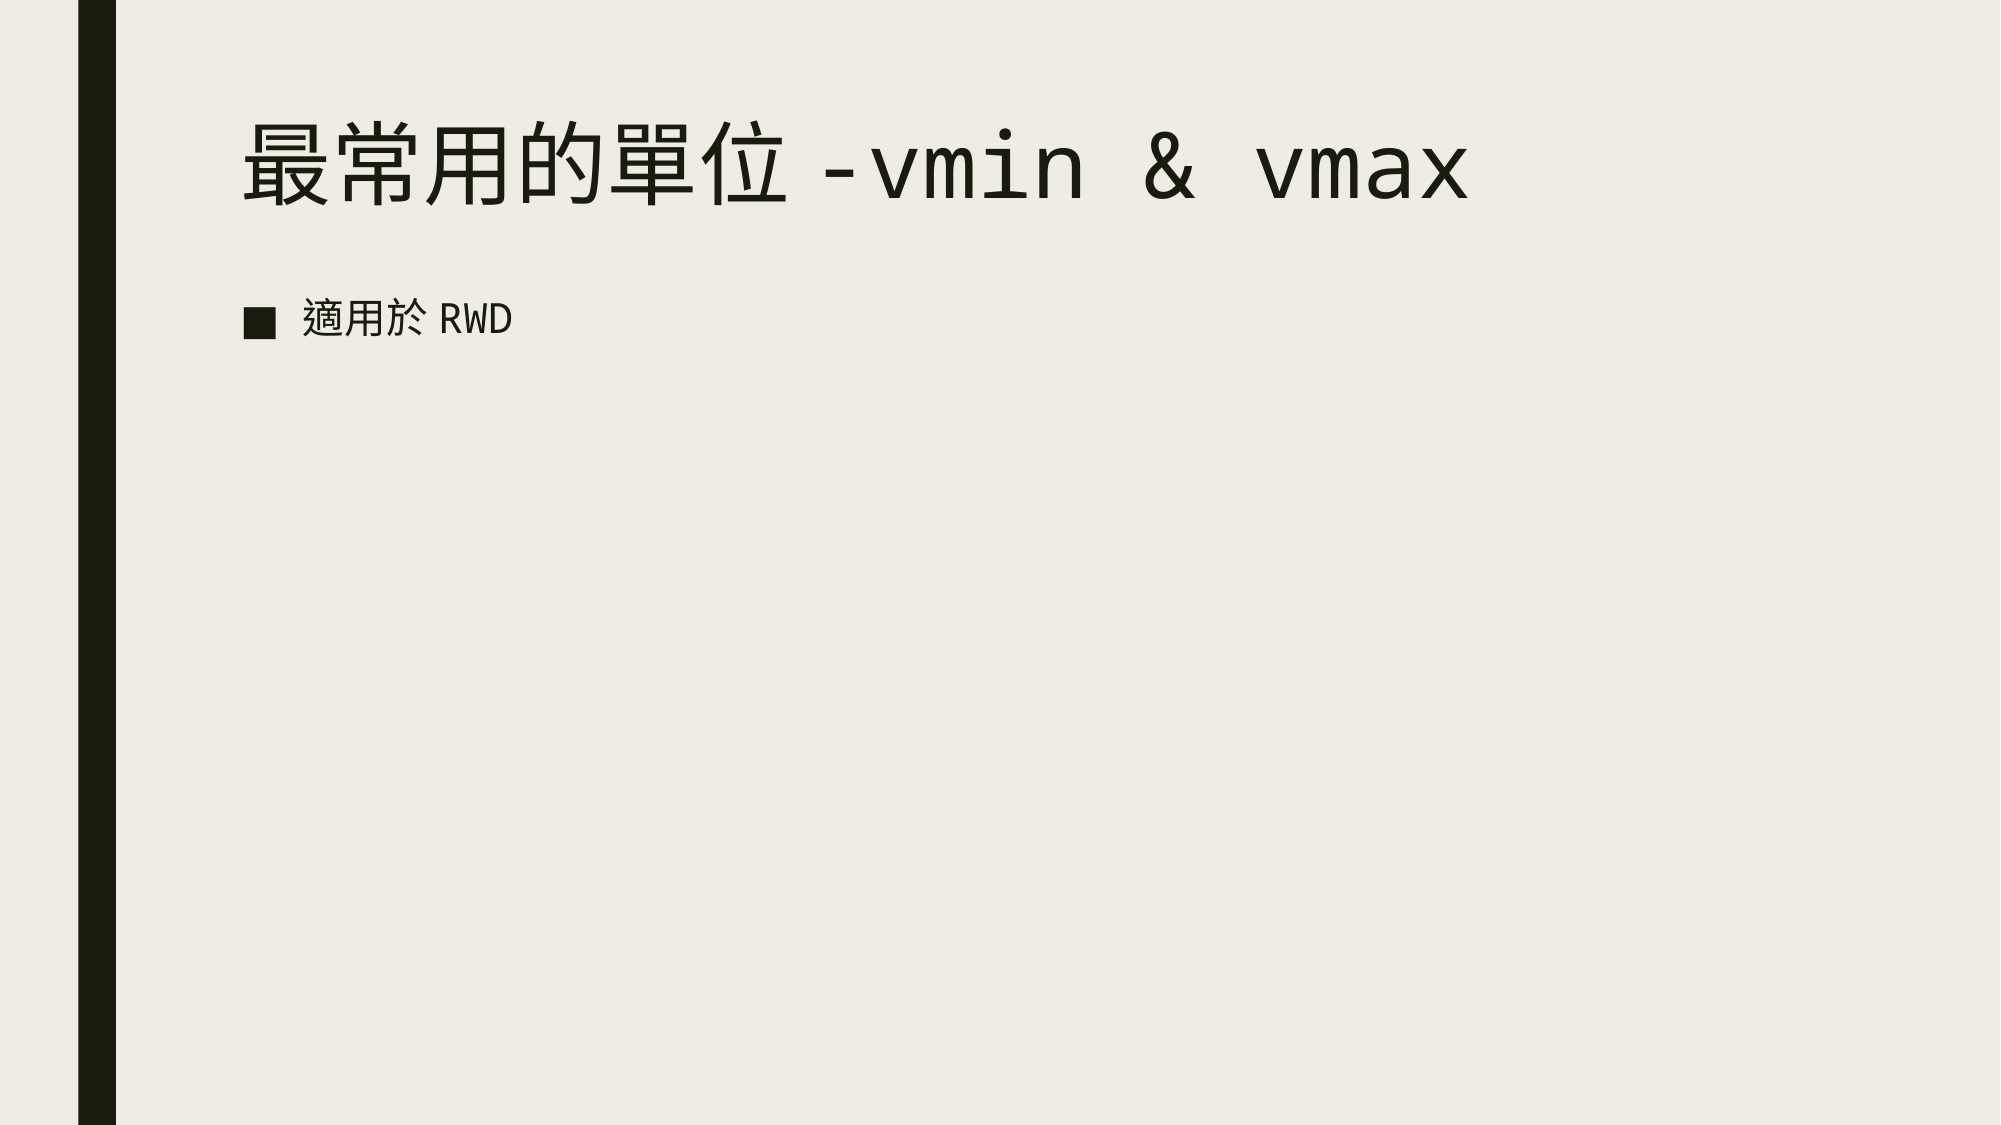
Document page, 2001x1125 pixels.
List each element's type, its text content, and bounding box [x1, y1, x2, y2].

list 適用於RWD [225, 288, 1800, 876]
title 最常用的單位-vmin & vmax [225, 112, 1800, 236]
